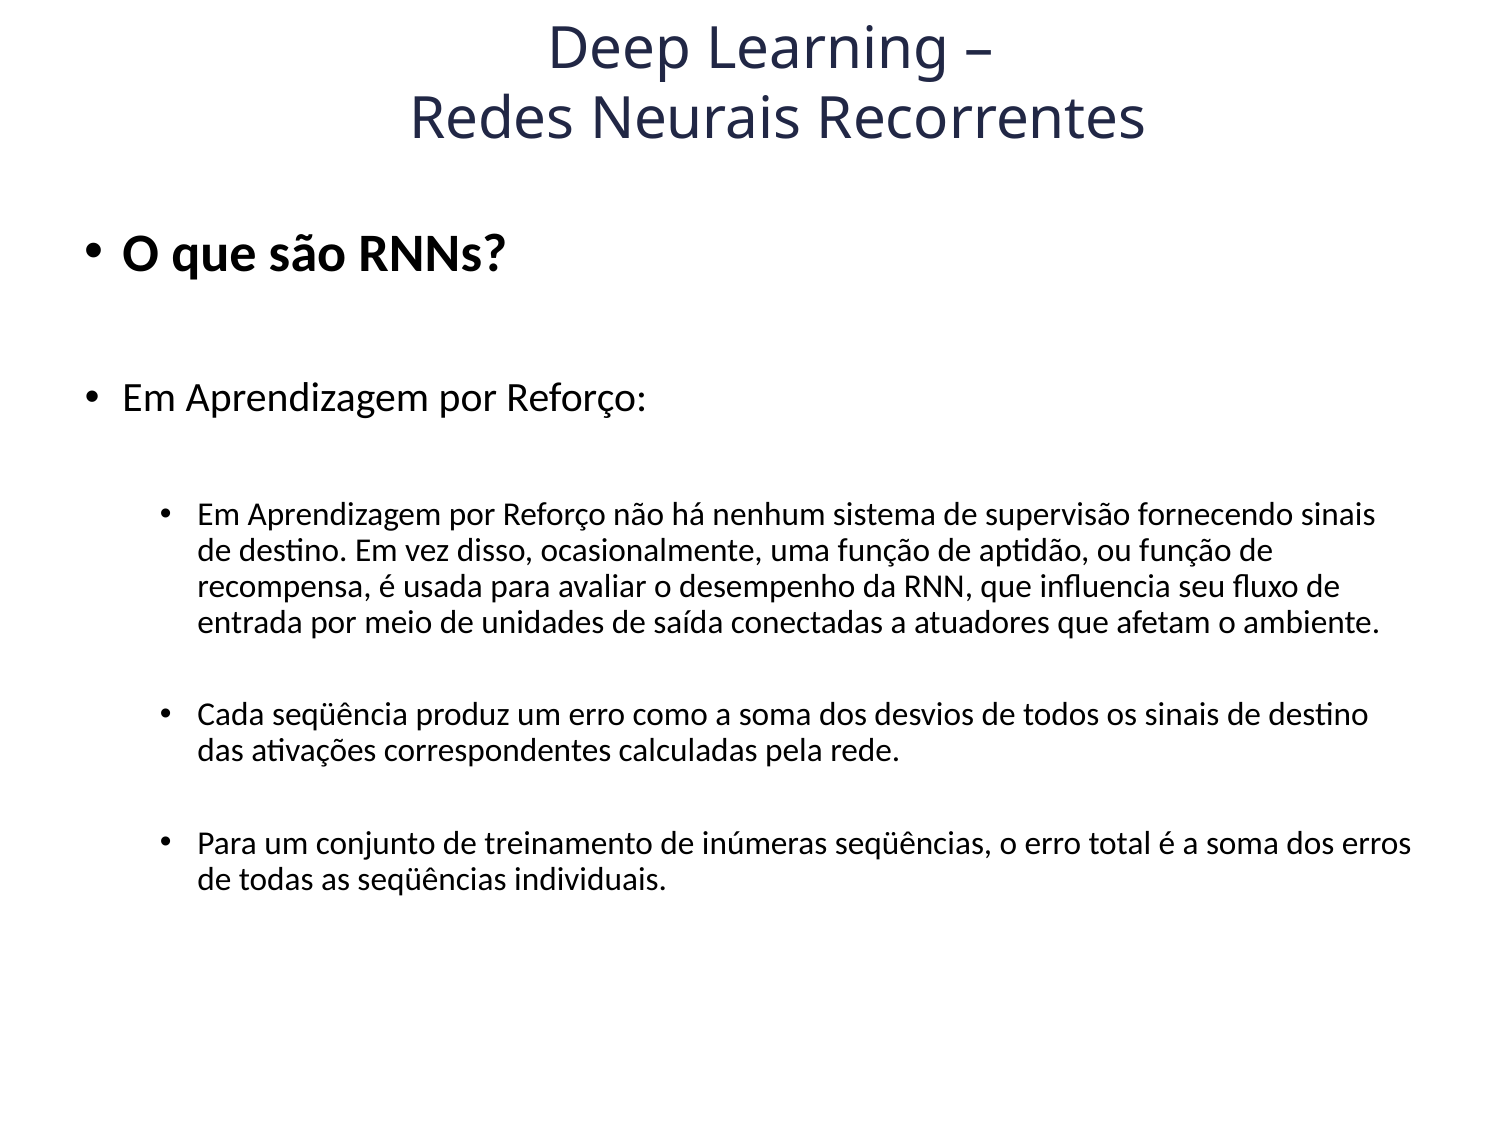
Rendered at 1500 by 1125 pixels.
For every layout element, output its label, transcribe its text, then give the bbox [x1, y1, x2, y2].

title Deep Learning – Redes Neurais Recorrentes [198, 81, 1357, 166]
text_box O que são RNNs? Em Aprendizagem por Reforço: Em Aprendizagem por Reforço não há nenhum sistema de supervisão fornecendo sinais de destino. Em vez disso, ocasionalmente, uma função de aptidão, ou função de recompensa, é usada para avaliar o desempenho da RNN, que influencia seu fluxo de entrada por meio de unidades de saída conectadas a atuadores que afetam o ambiente. Cada seqüência produz um erro como a soma dos desvios de todos os sinais de destino das ativações correspondentes calculadas pela rede. Para um conjunto de treinamento de inúmeras seqüências, o erro total é a soma dos erros de todas as seqüências individuais. [70, 222, 1432, 997]
